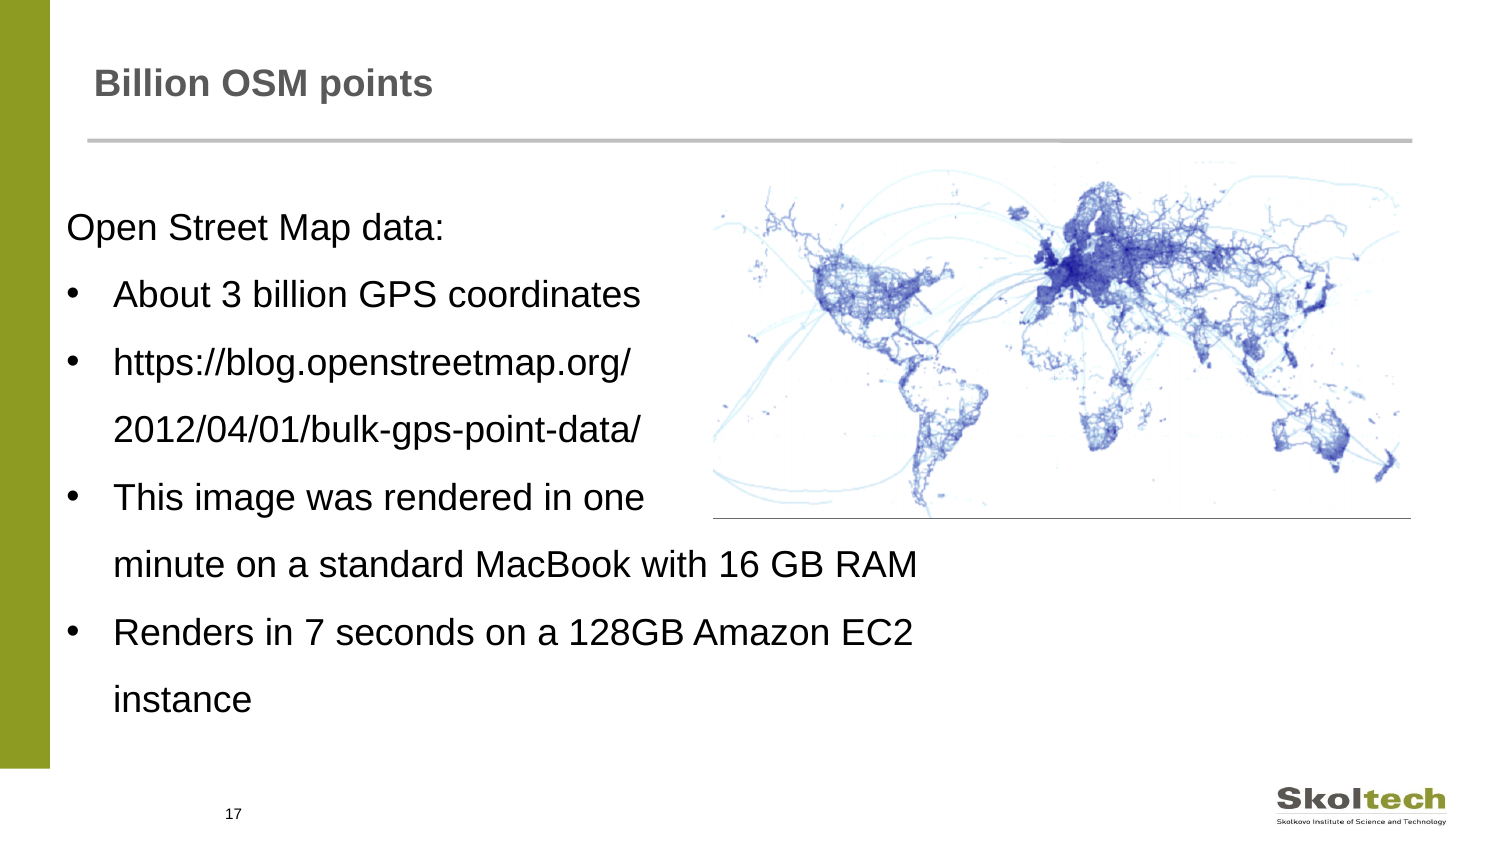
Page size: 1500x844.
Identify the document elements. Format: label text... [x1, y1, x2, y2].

title Billion OSM points [78, 34, 1238, 122]
slide_number 17 [62, 796, 405, 844]
text_box Open Street Map data: About 3 billion GPS coordinates https://blog.openstreetmap.org/ 2012/04/01/bulk-gps-point-data/ This image was rendered in one minute on a standard MacBook with 16 GB RAM Renders in 7 seconds on a 128GB Amazon EC2 instance [51, 172, 939, 728]
picture [1275, 787, 1450, 826]
picture [713, 154, 1411, 520]
